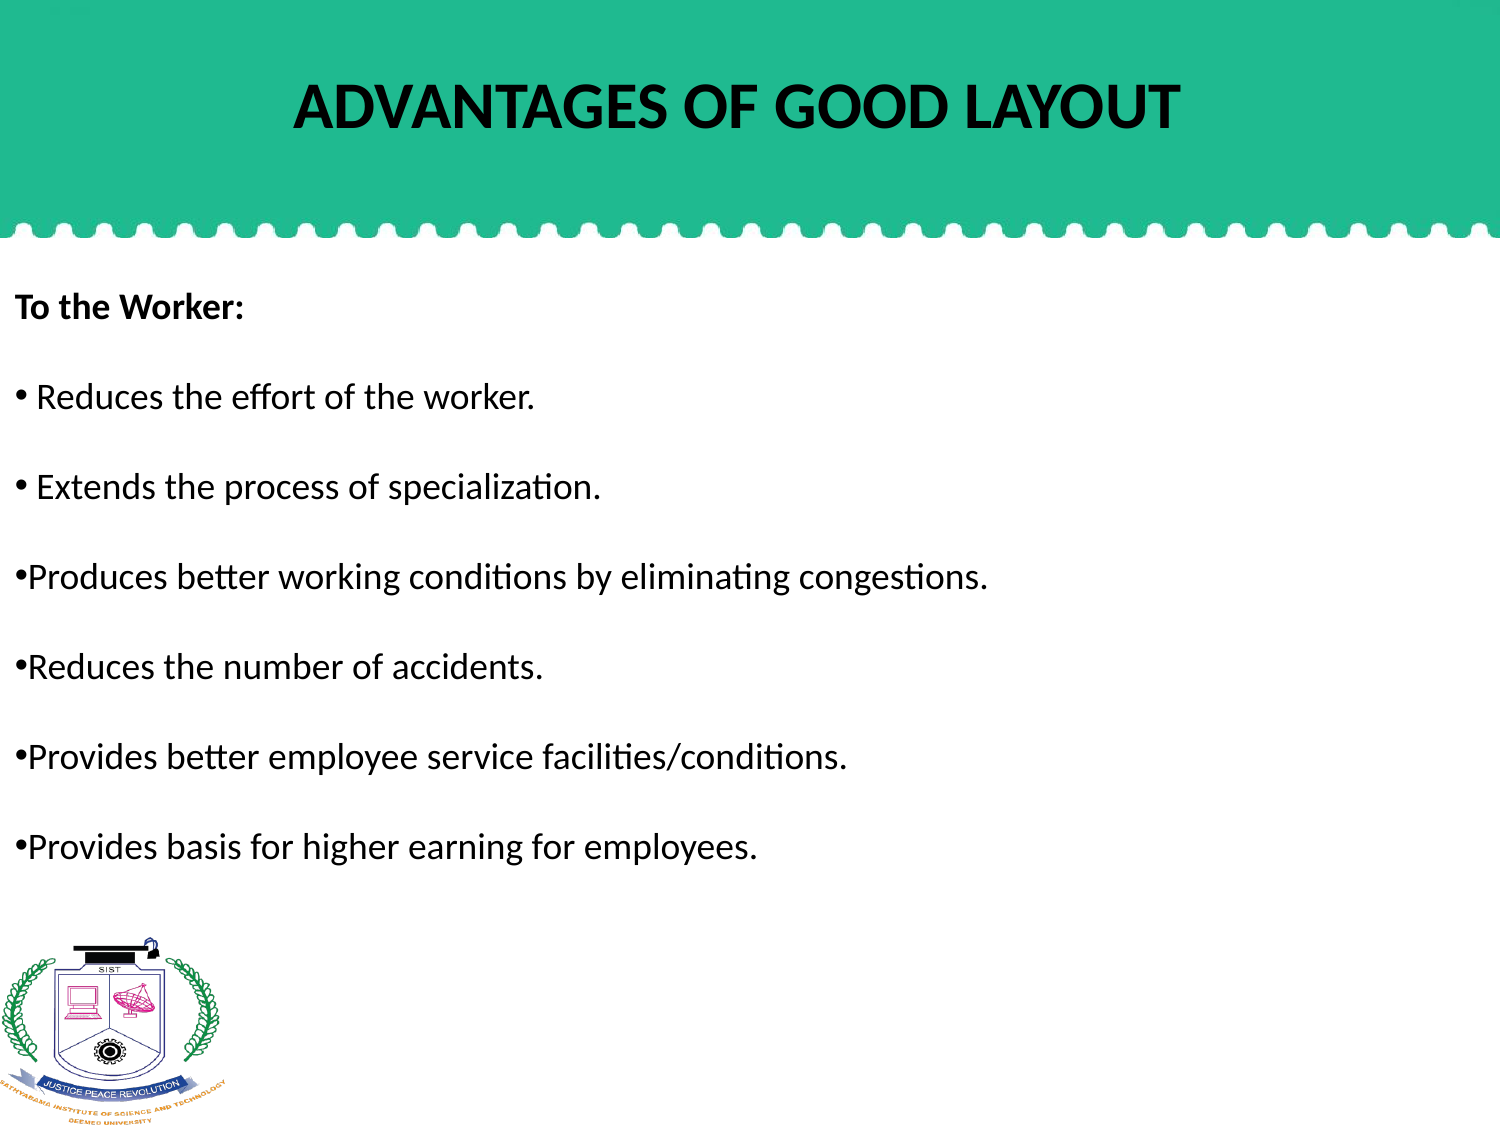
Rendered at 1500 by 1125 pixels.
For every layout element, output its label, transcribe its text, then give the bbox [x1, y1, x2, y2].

picture [0, 0, 1500, 238]
text_box To the Worker: Reduces the effort of the worker. Extends the process of specialization. Produces better working conditions by eliminating congestions. Reduces the number of accidents. Provides better employee service facilities/conditions. Provides basis for higher earning for employees. [0, 274, 1500, 875]
picture [0, 937, 225, 1125]
